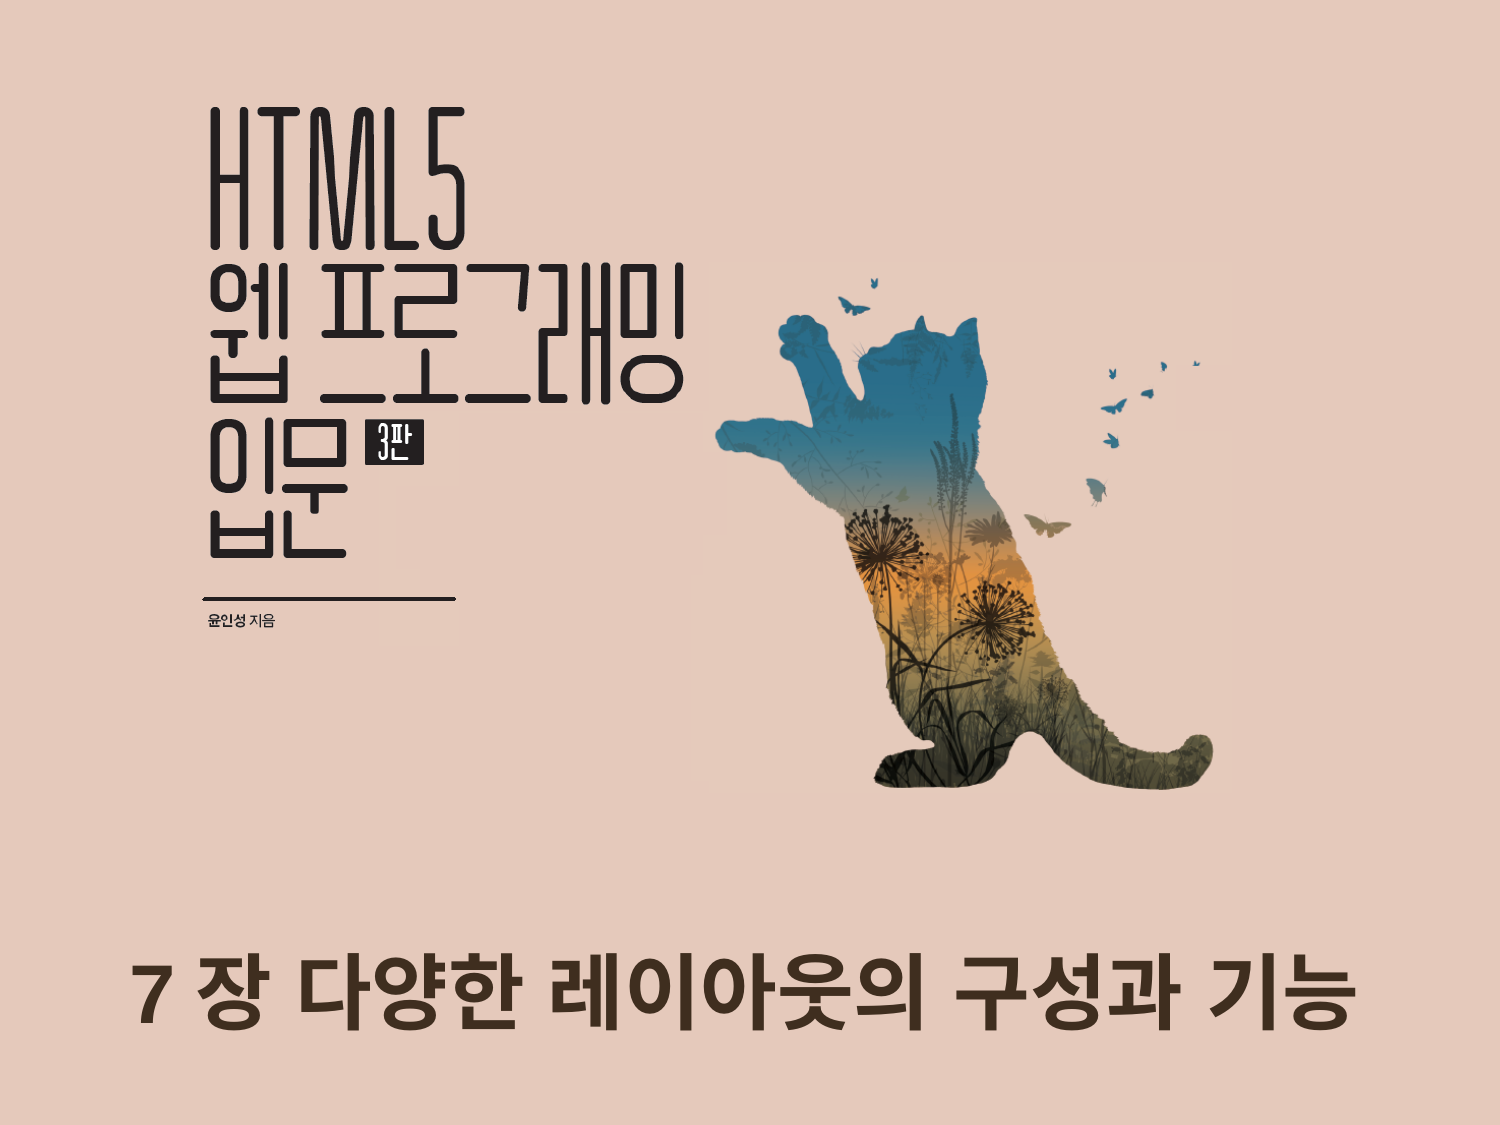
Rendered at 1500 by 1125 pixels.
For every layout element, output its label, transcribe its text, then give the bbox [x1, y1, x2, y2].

title 7장 다양한 레이아웃의 구성과 기능 [65, 897, 1424, 1083]
picture [194, 89, 1233, 793]
